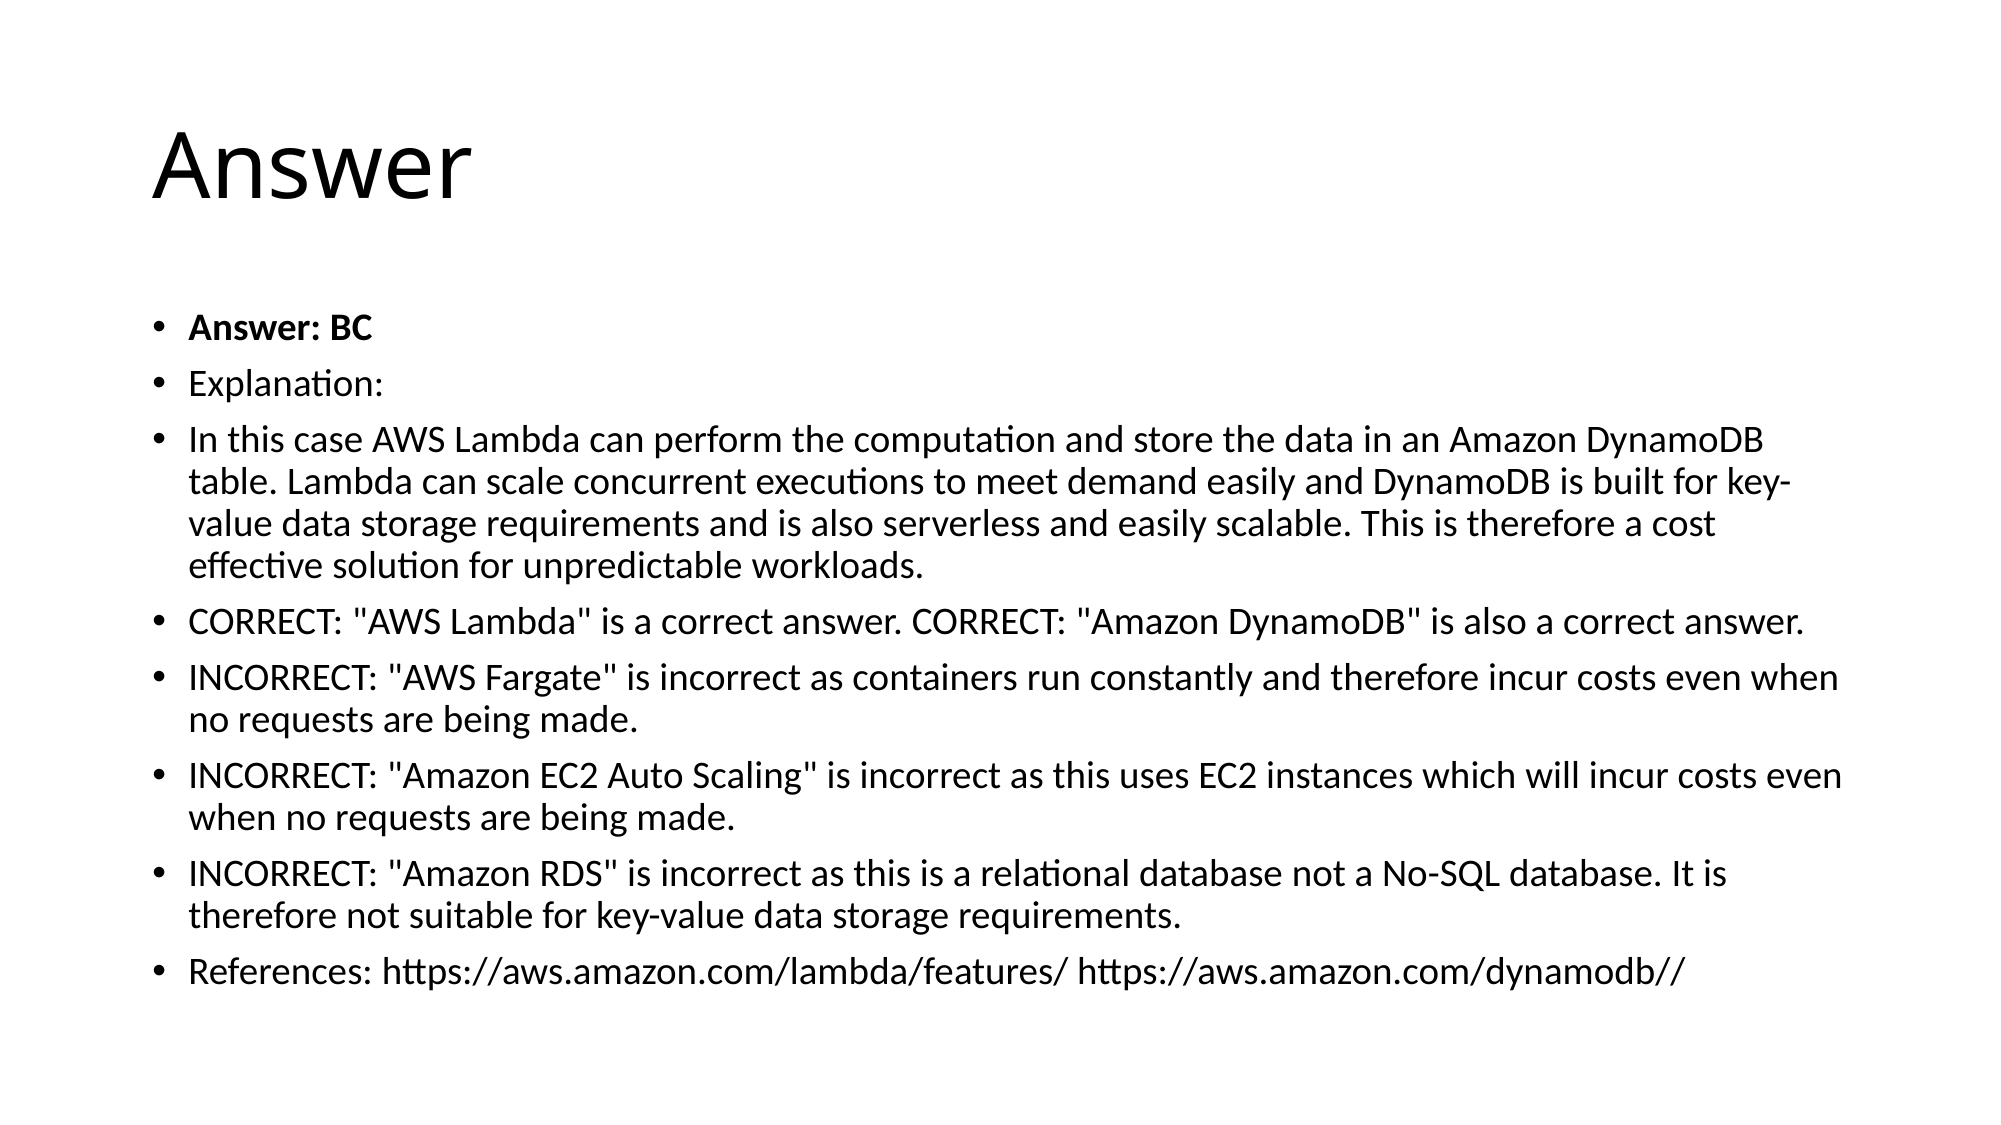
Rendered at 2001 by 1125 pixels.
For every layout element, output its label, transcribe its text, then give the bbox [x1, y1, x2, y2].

title Answer [137, 59, 1863, 278]
list Answer: BC Explanation: In this case AWS Lambda can perform the computation and store the data in an Amazon DynamoDB table. Lambda can scale concurrent executions to meet demand easily and DynamoDB is built for key-value data storage requirements and is also serverless and easily scalable. This is therefore a cost effective solution for unpredictable workloads. CORRECT: "AWS Lambda" is a correct answer. CORRECT: "Amazon DynamoDB" is also a correct answer. INCORRECT: "AWS Fargate" is incorrect as containers run constantly and therefore incur costs even when no requests are being made. INCORRECT: "Amazon EC2 Auto Scaling" is incorrect as this uses EC2 instances which will incur costs even when no requests are being made. INCORRECT: "Amazon RDS" is incorrect as this is a relational database not a No-SQL database. It is therefore not suitable for key-value data storage requirements. References: https://aws.amazon.com/lambda/features/ https://aws.amazon.com/dynamodb// [137, 299, 1863, 1014]
